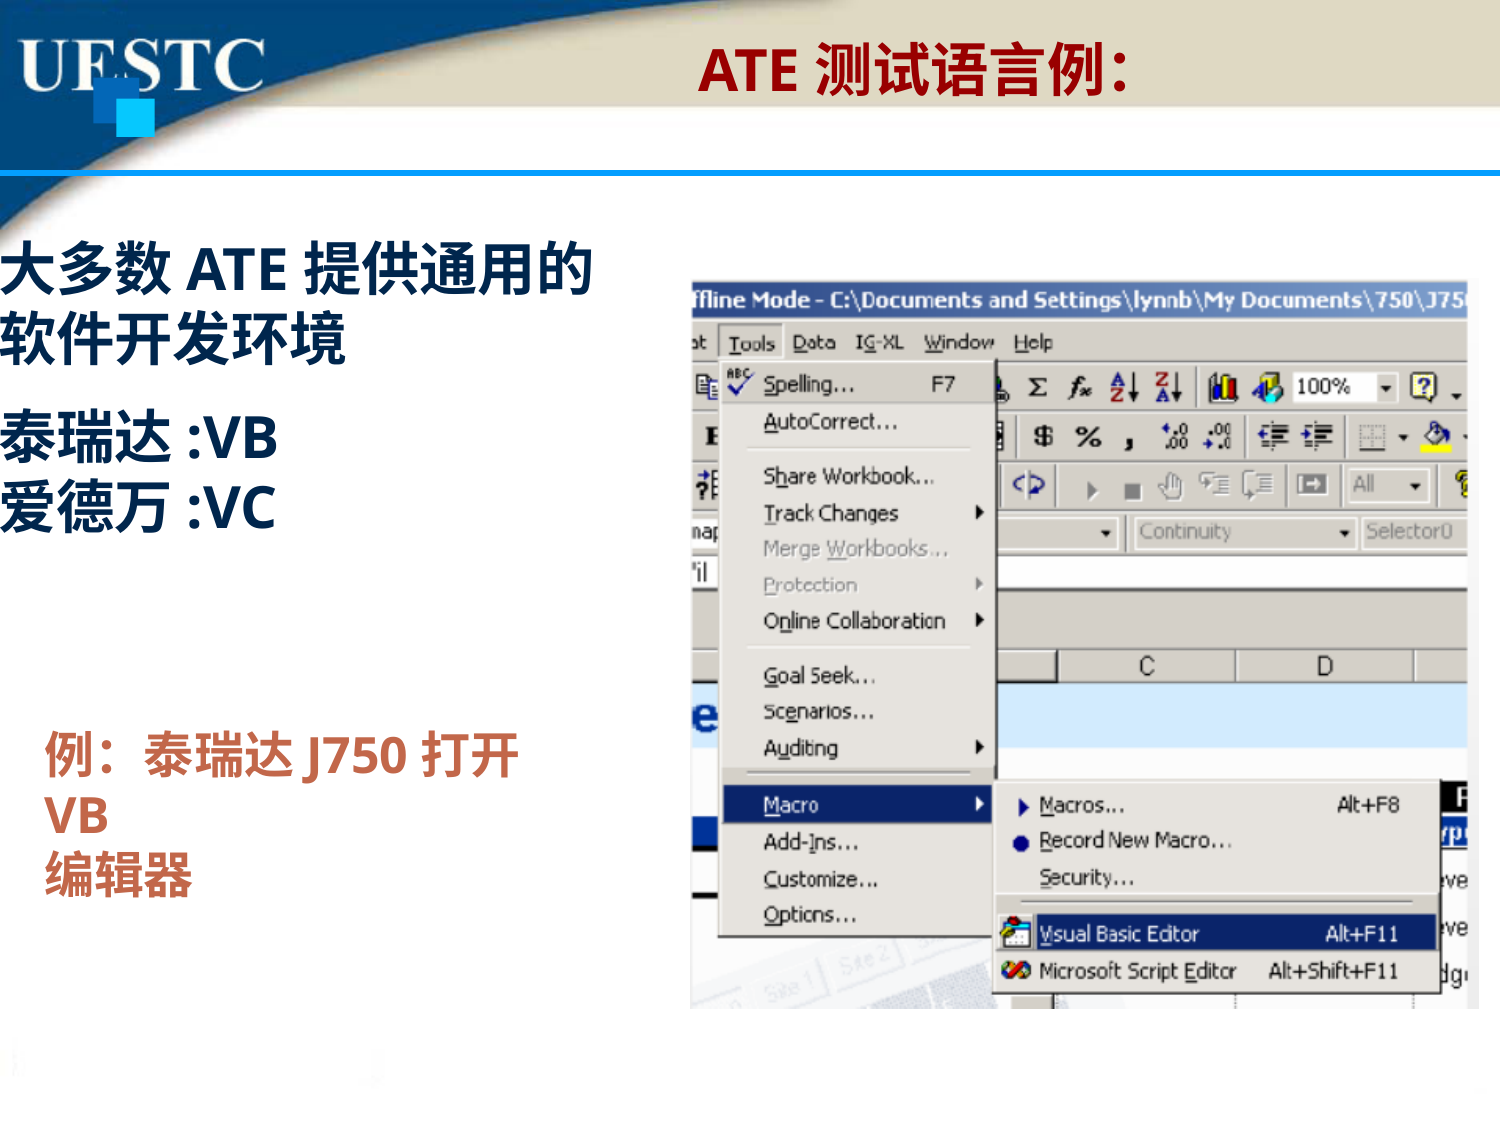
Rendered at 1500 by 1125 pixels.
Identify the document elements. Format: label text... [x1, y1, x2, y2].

picture [0, 0, 1500, 170]
text_box ATE测试语言例： [348, 19, 1500, 126]
text_box 例：泰瑞达J750打开VB 编辑器 [29, 715, 609, 911]
picture [0, 176, 1500, 1125]
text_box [93, 77, 155, 138]
text_box 大多数ATE提供通用的 软件开发环境 泰瑞达:VB 爱德万:VC [0, 225, 610, 548]
